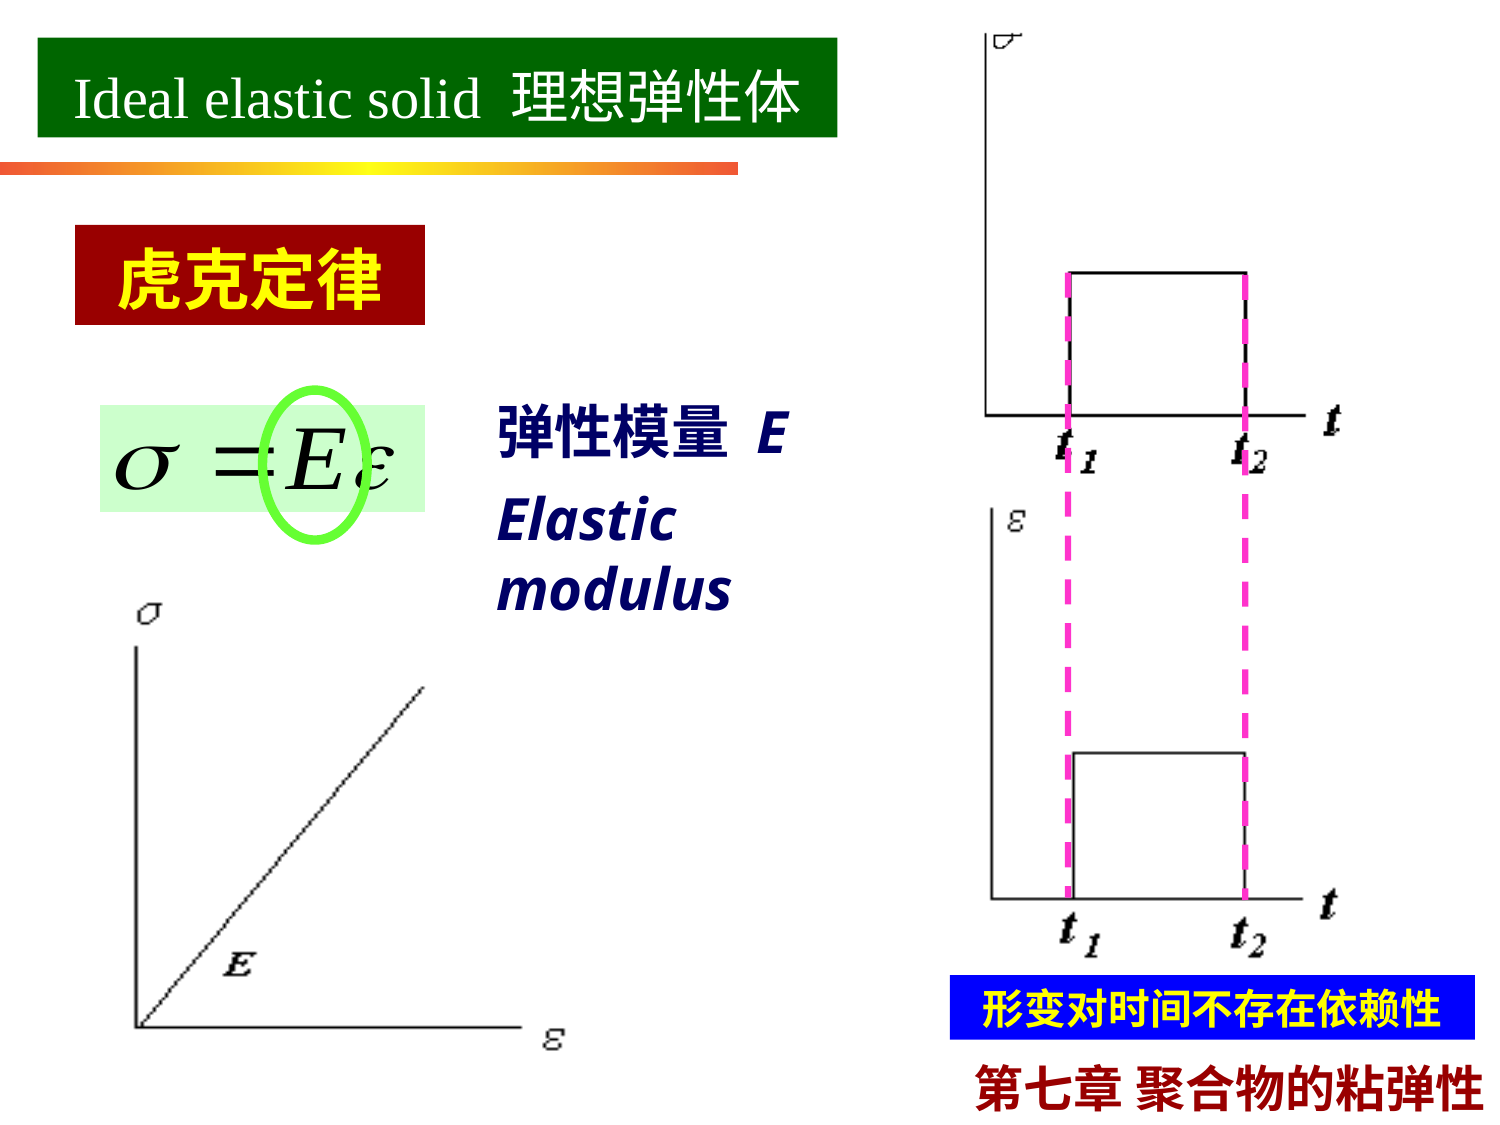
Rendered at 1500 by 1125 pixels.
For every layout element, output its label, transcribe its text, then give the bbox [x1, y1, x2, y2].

picture [99, 587, 663, 1125]
picture [954, 24, 1388, 975]
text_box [99, 404, 262, 513]
text_box Ideal elastic solid 理想弹性体 [37, 37, 838, 138]
text_box 形变对时间不存在依赖性 [949, 975, 1475, 1040]
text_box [262, 387, 935, 634]
title 虎克定律 [75, 224, 425, 325]
